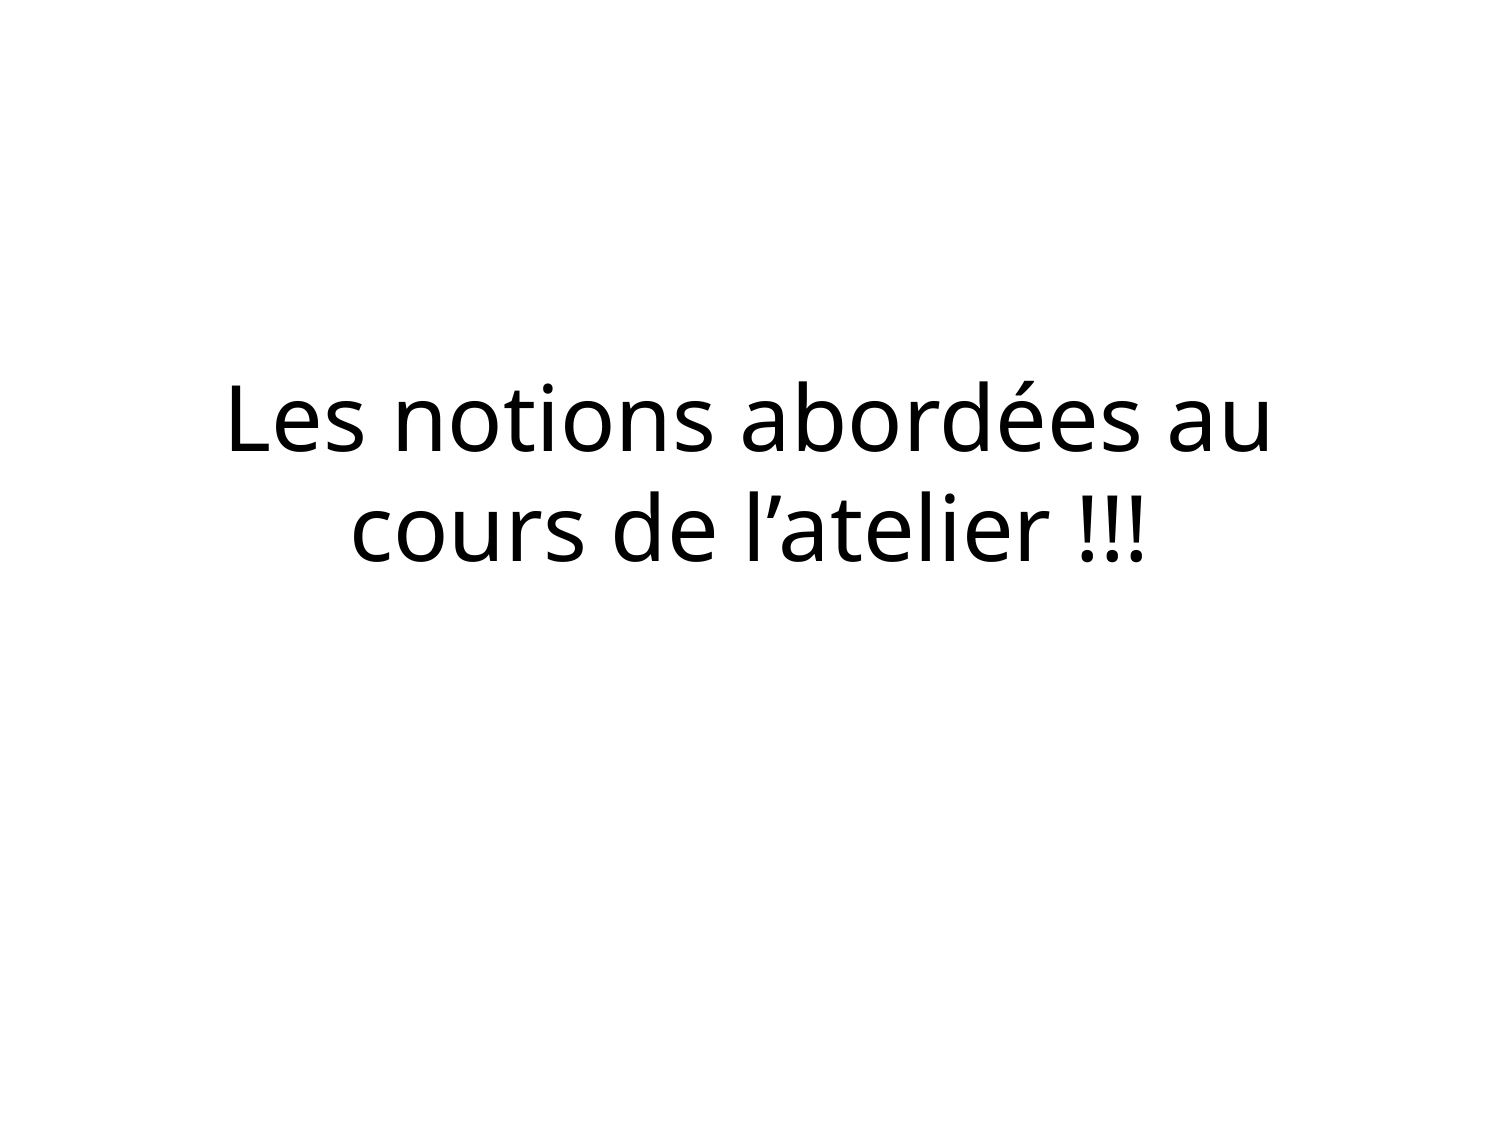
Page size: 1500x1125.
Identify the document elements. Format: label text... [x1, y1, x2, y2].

title Les notions abordées au cours de l’atelier !!! [112, 349, 1388, 591]
